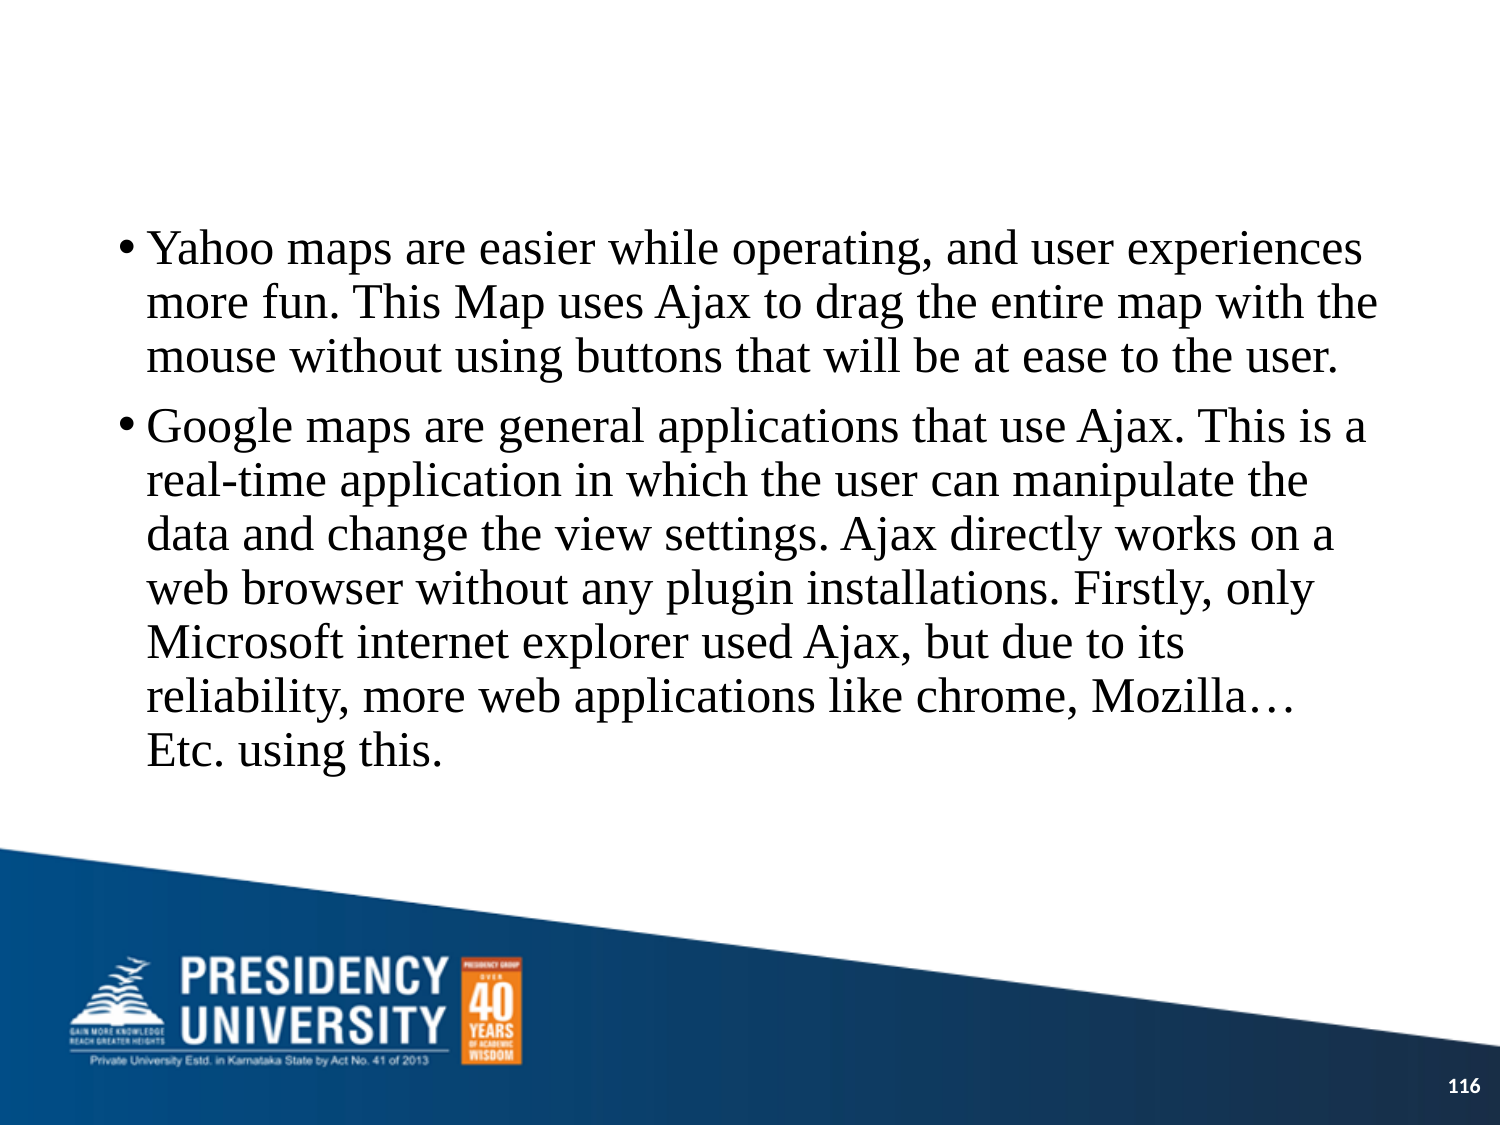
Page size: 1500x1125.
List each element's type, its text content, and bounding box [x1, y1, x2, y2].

list Yahoo maps are easier while operating, and user experiences more fun. This Map uses Ajax to drag the entire map with the mouse without using buttons that will be at ease to the user. Google maps are general applications that use Ajax. This is a real-time application in which the user can manipulate the data and change the view settings. Ajax directly works on a web browser without any plugin installations. Firstly, only Microsoft internet explorer used Ajax, but due to its reliability, more web applications like chrome, Mozilla… Etc. using this. [103, 214, 1397, 851]
slide_number 116 [1158, 1054, 1496, 1115]
picture [0, 845, 1500, 1125]
